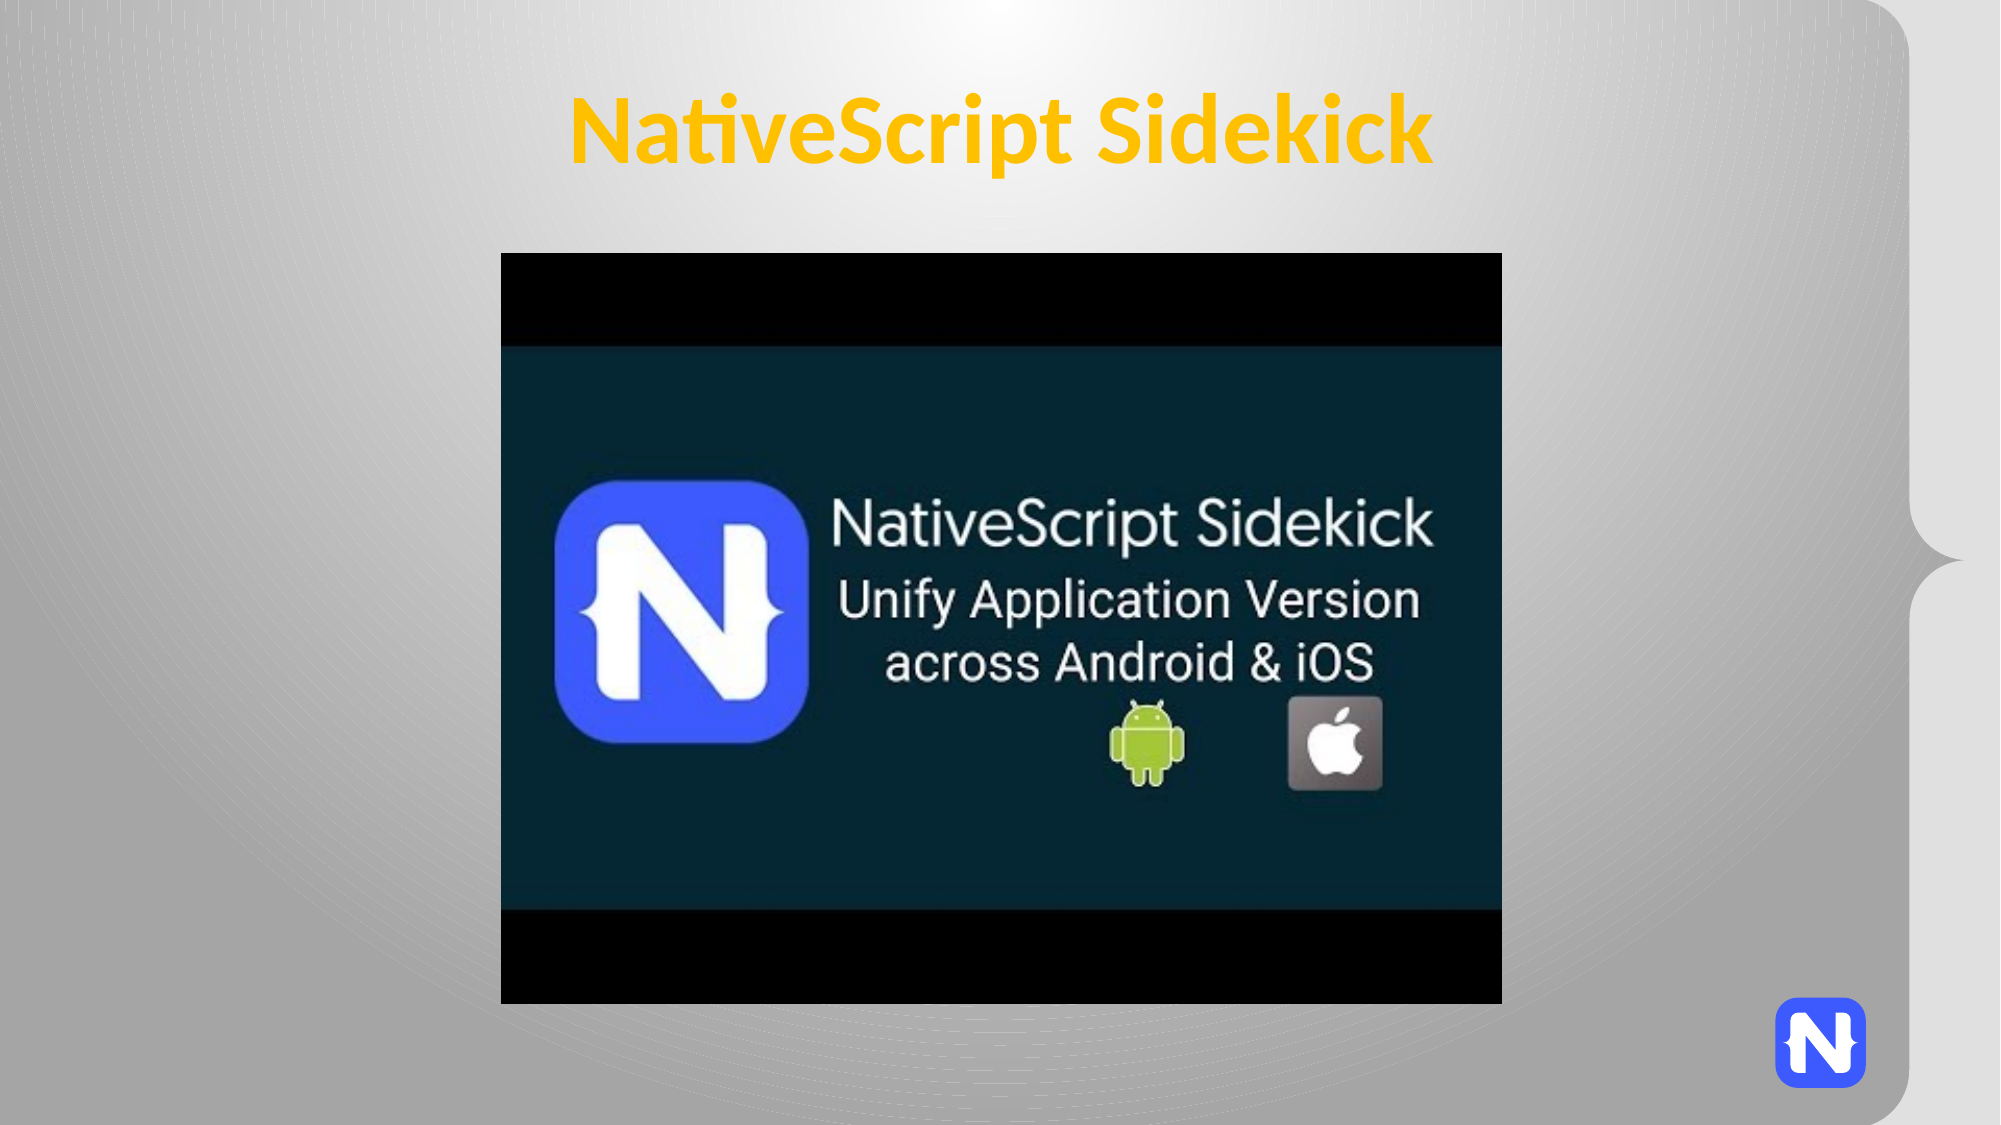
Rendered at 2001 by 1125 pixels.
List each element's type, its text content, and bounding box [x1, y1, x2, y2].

title NativeScript Sidekick [71, 85, 1932, 176]
picture [501, 902, 1502, 1004]
picture [501, 253, 1502, 893]
